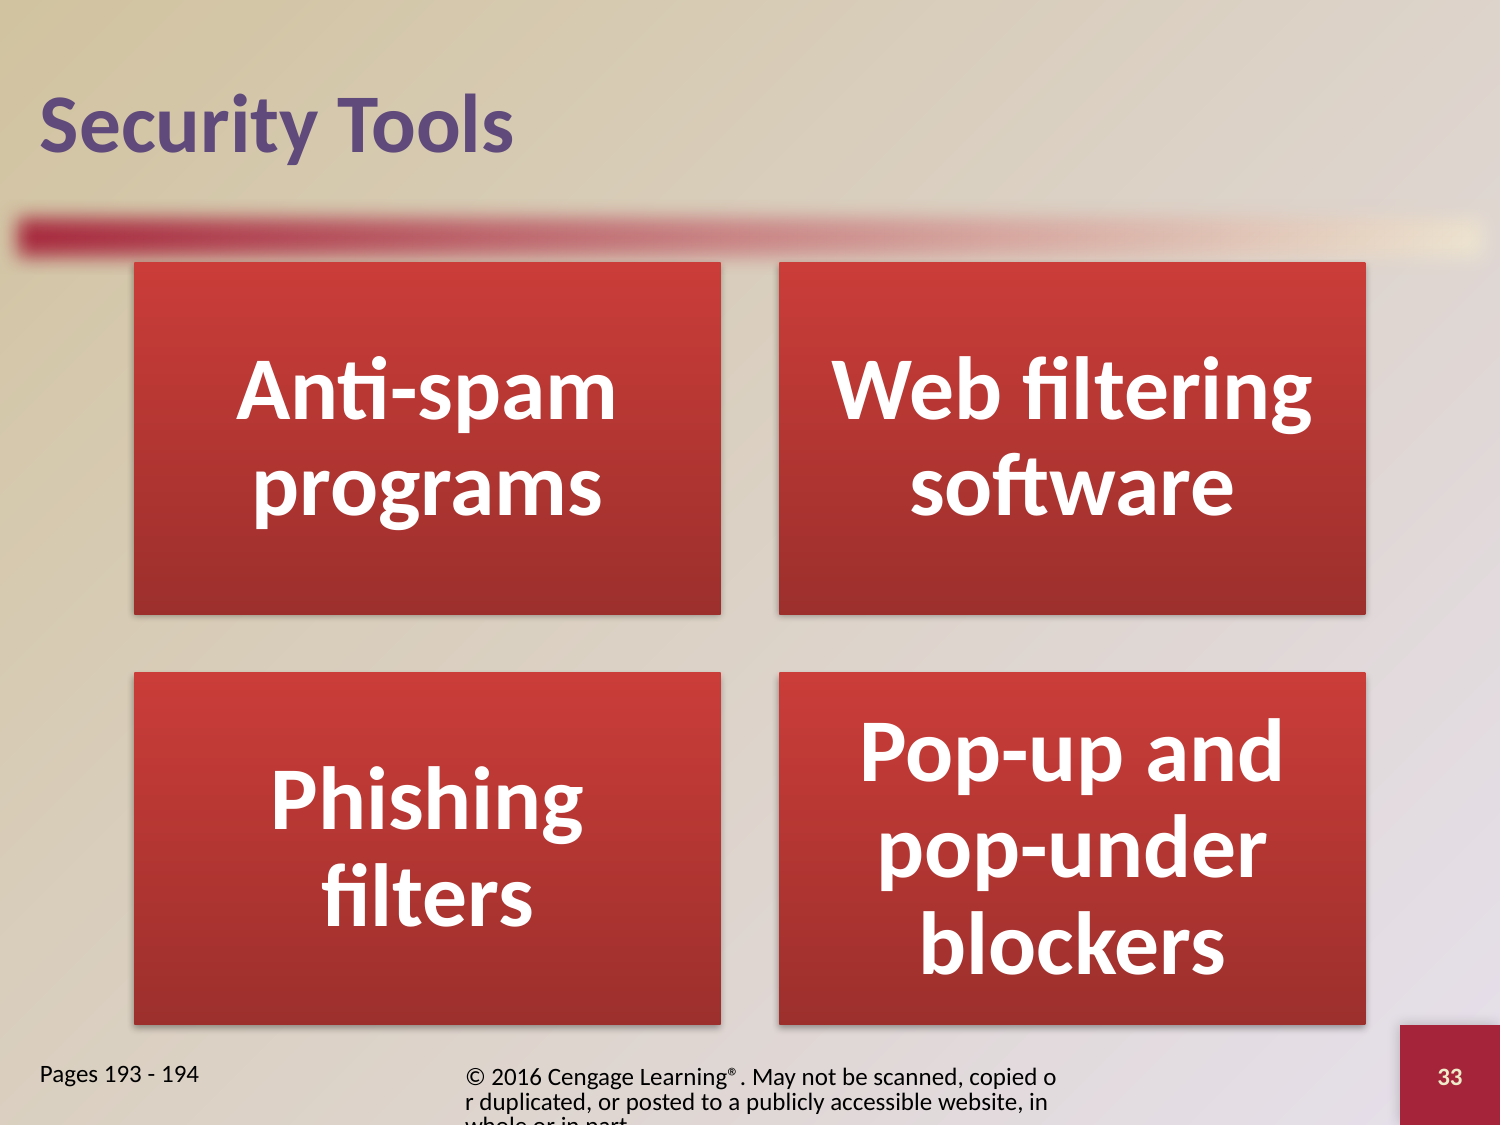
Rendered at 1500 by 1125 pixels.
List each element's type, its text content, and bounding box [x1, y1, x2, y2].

list Pages 193 - 194 [24, 1050, 300, 1125]
title Security Tools [24, 24, 1475, 213]
footer © 2016 Cengage Learning®. May not be scanned, copied or duplicated, or posted to a publicly accessible website, in whole or in part. [450, 1037, 1075, 1113]
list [24, 262, 1476, 1026]
slide_number 33 [1400, 1025, 1500, 1125]
